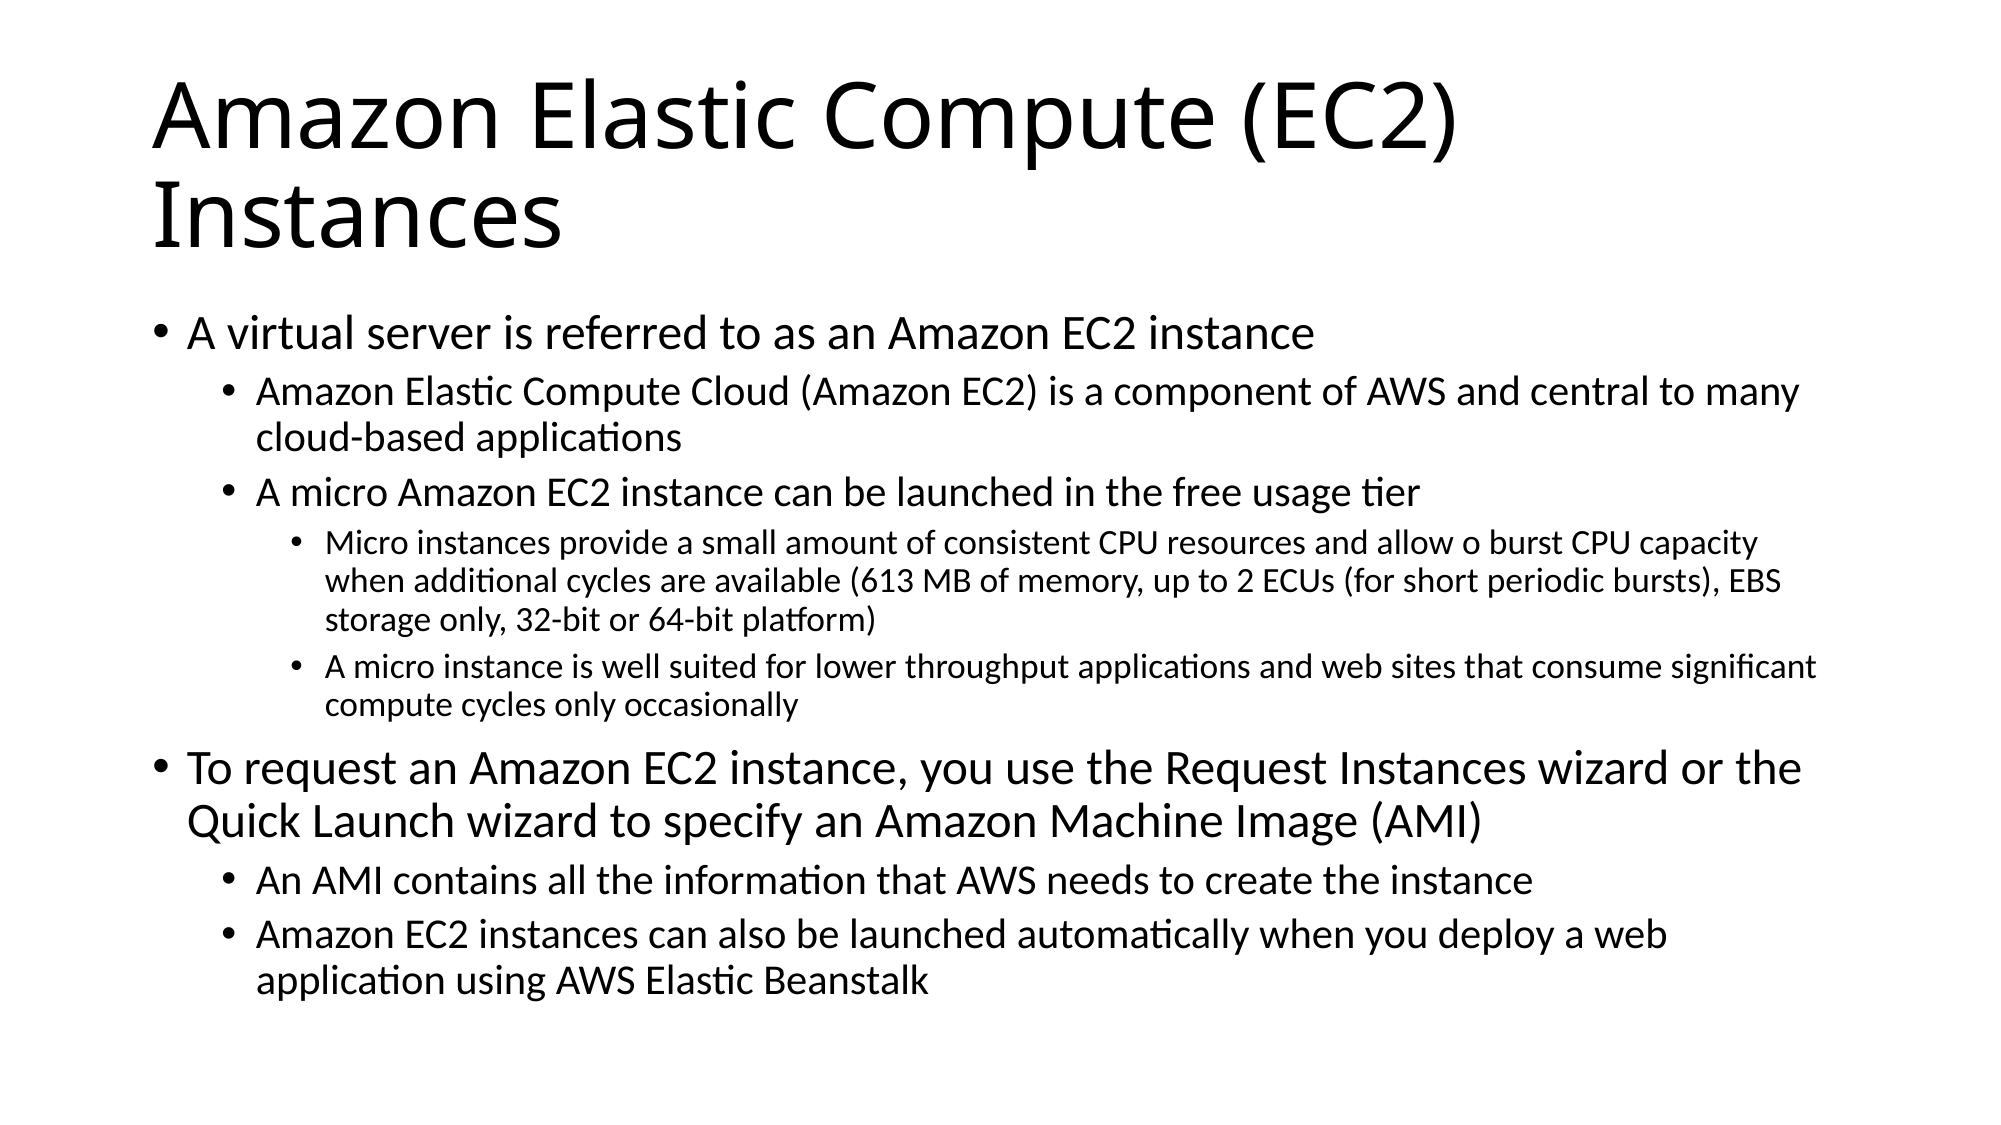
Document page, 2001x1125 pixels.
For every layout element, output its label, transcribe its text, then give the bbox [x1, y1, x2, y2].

list A virtual server is referred to as an Amazon EC2 instance Amazon Elastic Compute Cloud (Amazon EC2) is a component of AWS and central to many cloud-based applications A micro Amazon EC2 instance can be launched in the free usage tier Micro instances provide a small amount of consistent CPU resources and allow o burst CPU capacity when additional cycles are available (613 MB of memory, up to 2 ECUs (for short periodic bursts), EBS storage only, 32-bit or 64-bit platform) A micro instance is well suited for lower throughput applications and web sites that consume significant compute cycles only occasionally To request an Amazon EC2 instance, you use the Request Instances wizard or the Quick Launch wizard to specify an Amazon Machine Image (AMI) An AMI contains all the information that AWS needs to create the instance Amazon EC2 instances can also be launched automatically when you deploy a web application using AWS Elastic Beanstalk [137, 299, 1863, 1014]
title Amazon Elastic Compute (EC2) Instances [137, 59, 1863, 278]
